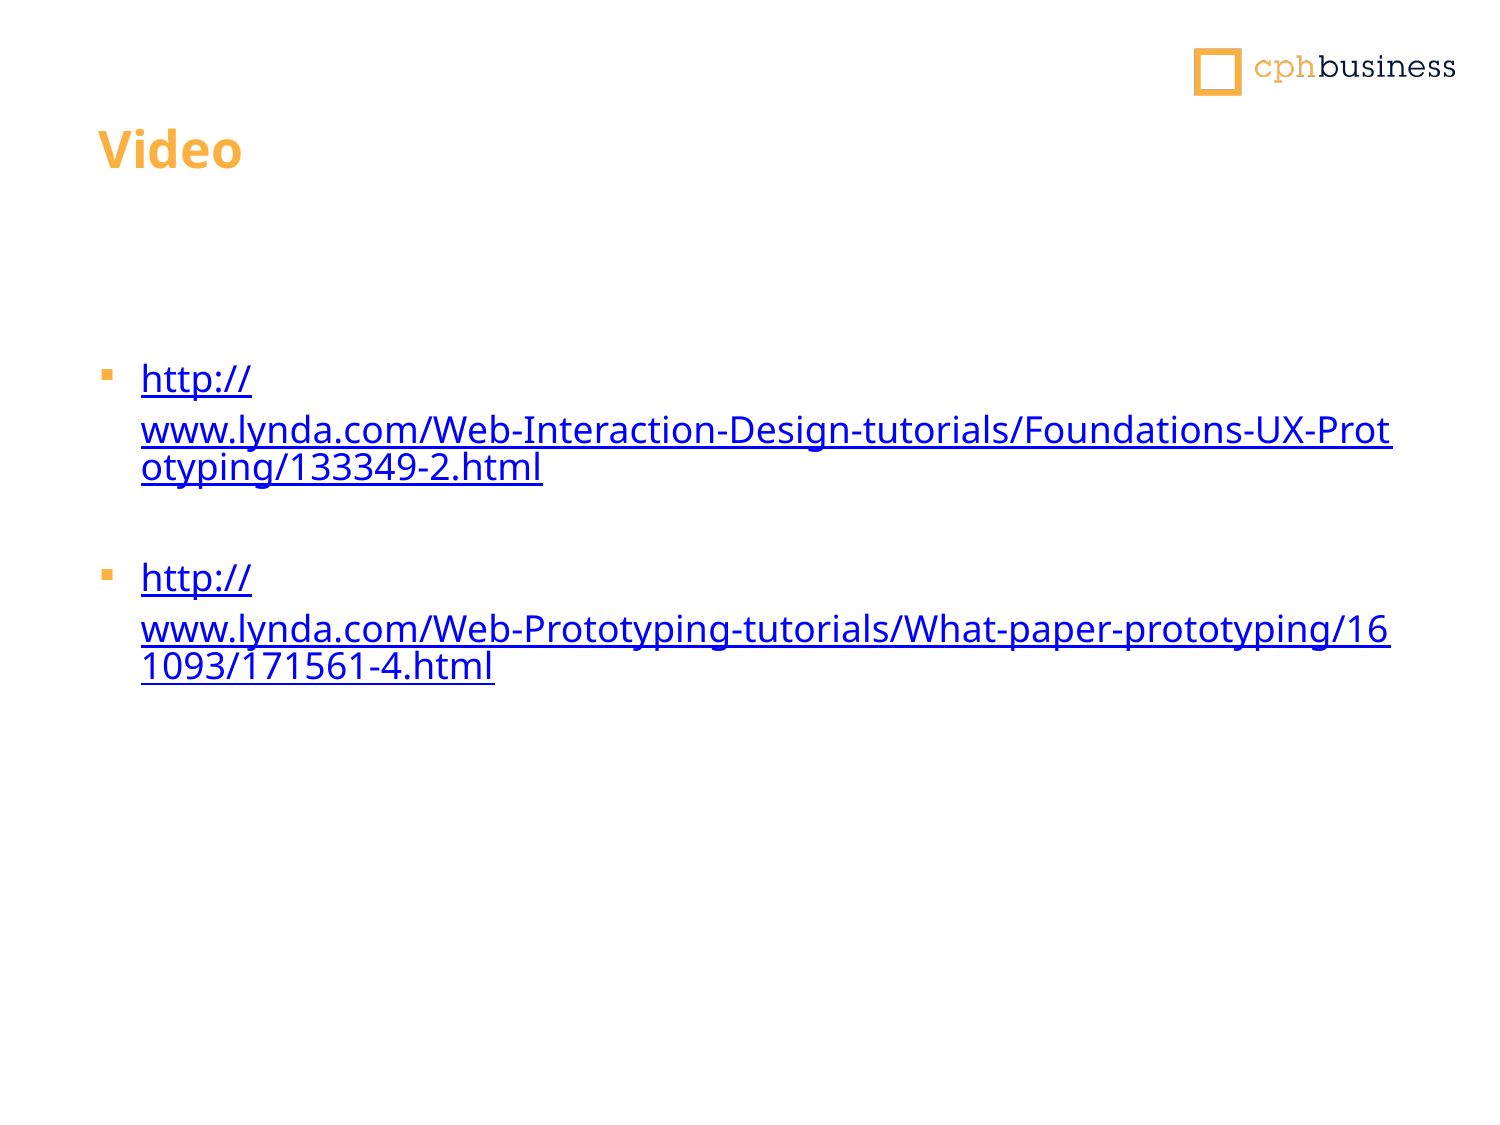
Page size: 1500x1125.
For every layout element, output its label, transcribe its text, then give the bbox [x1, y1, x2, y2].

list http://www.lynda.com/Web-Interaction-Design-tutorials/Foundations-UX-Prototyping/133349-2.html http://www.lynda.com/Web-Prototyping-tutorials/What-paper-prototyping/161093/171561-4.html [83, 347, 1411, 967]
picture [1147, 1, 1500, 143]
list Video [83, 109, 1411, 298]
